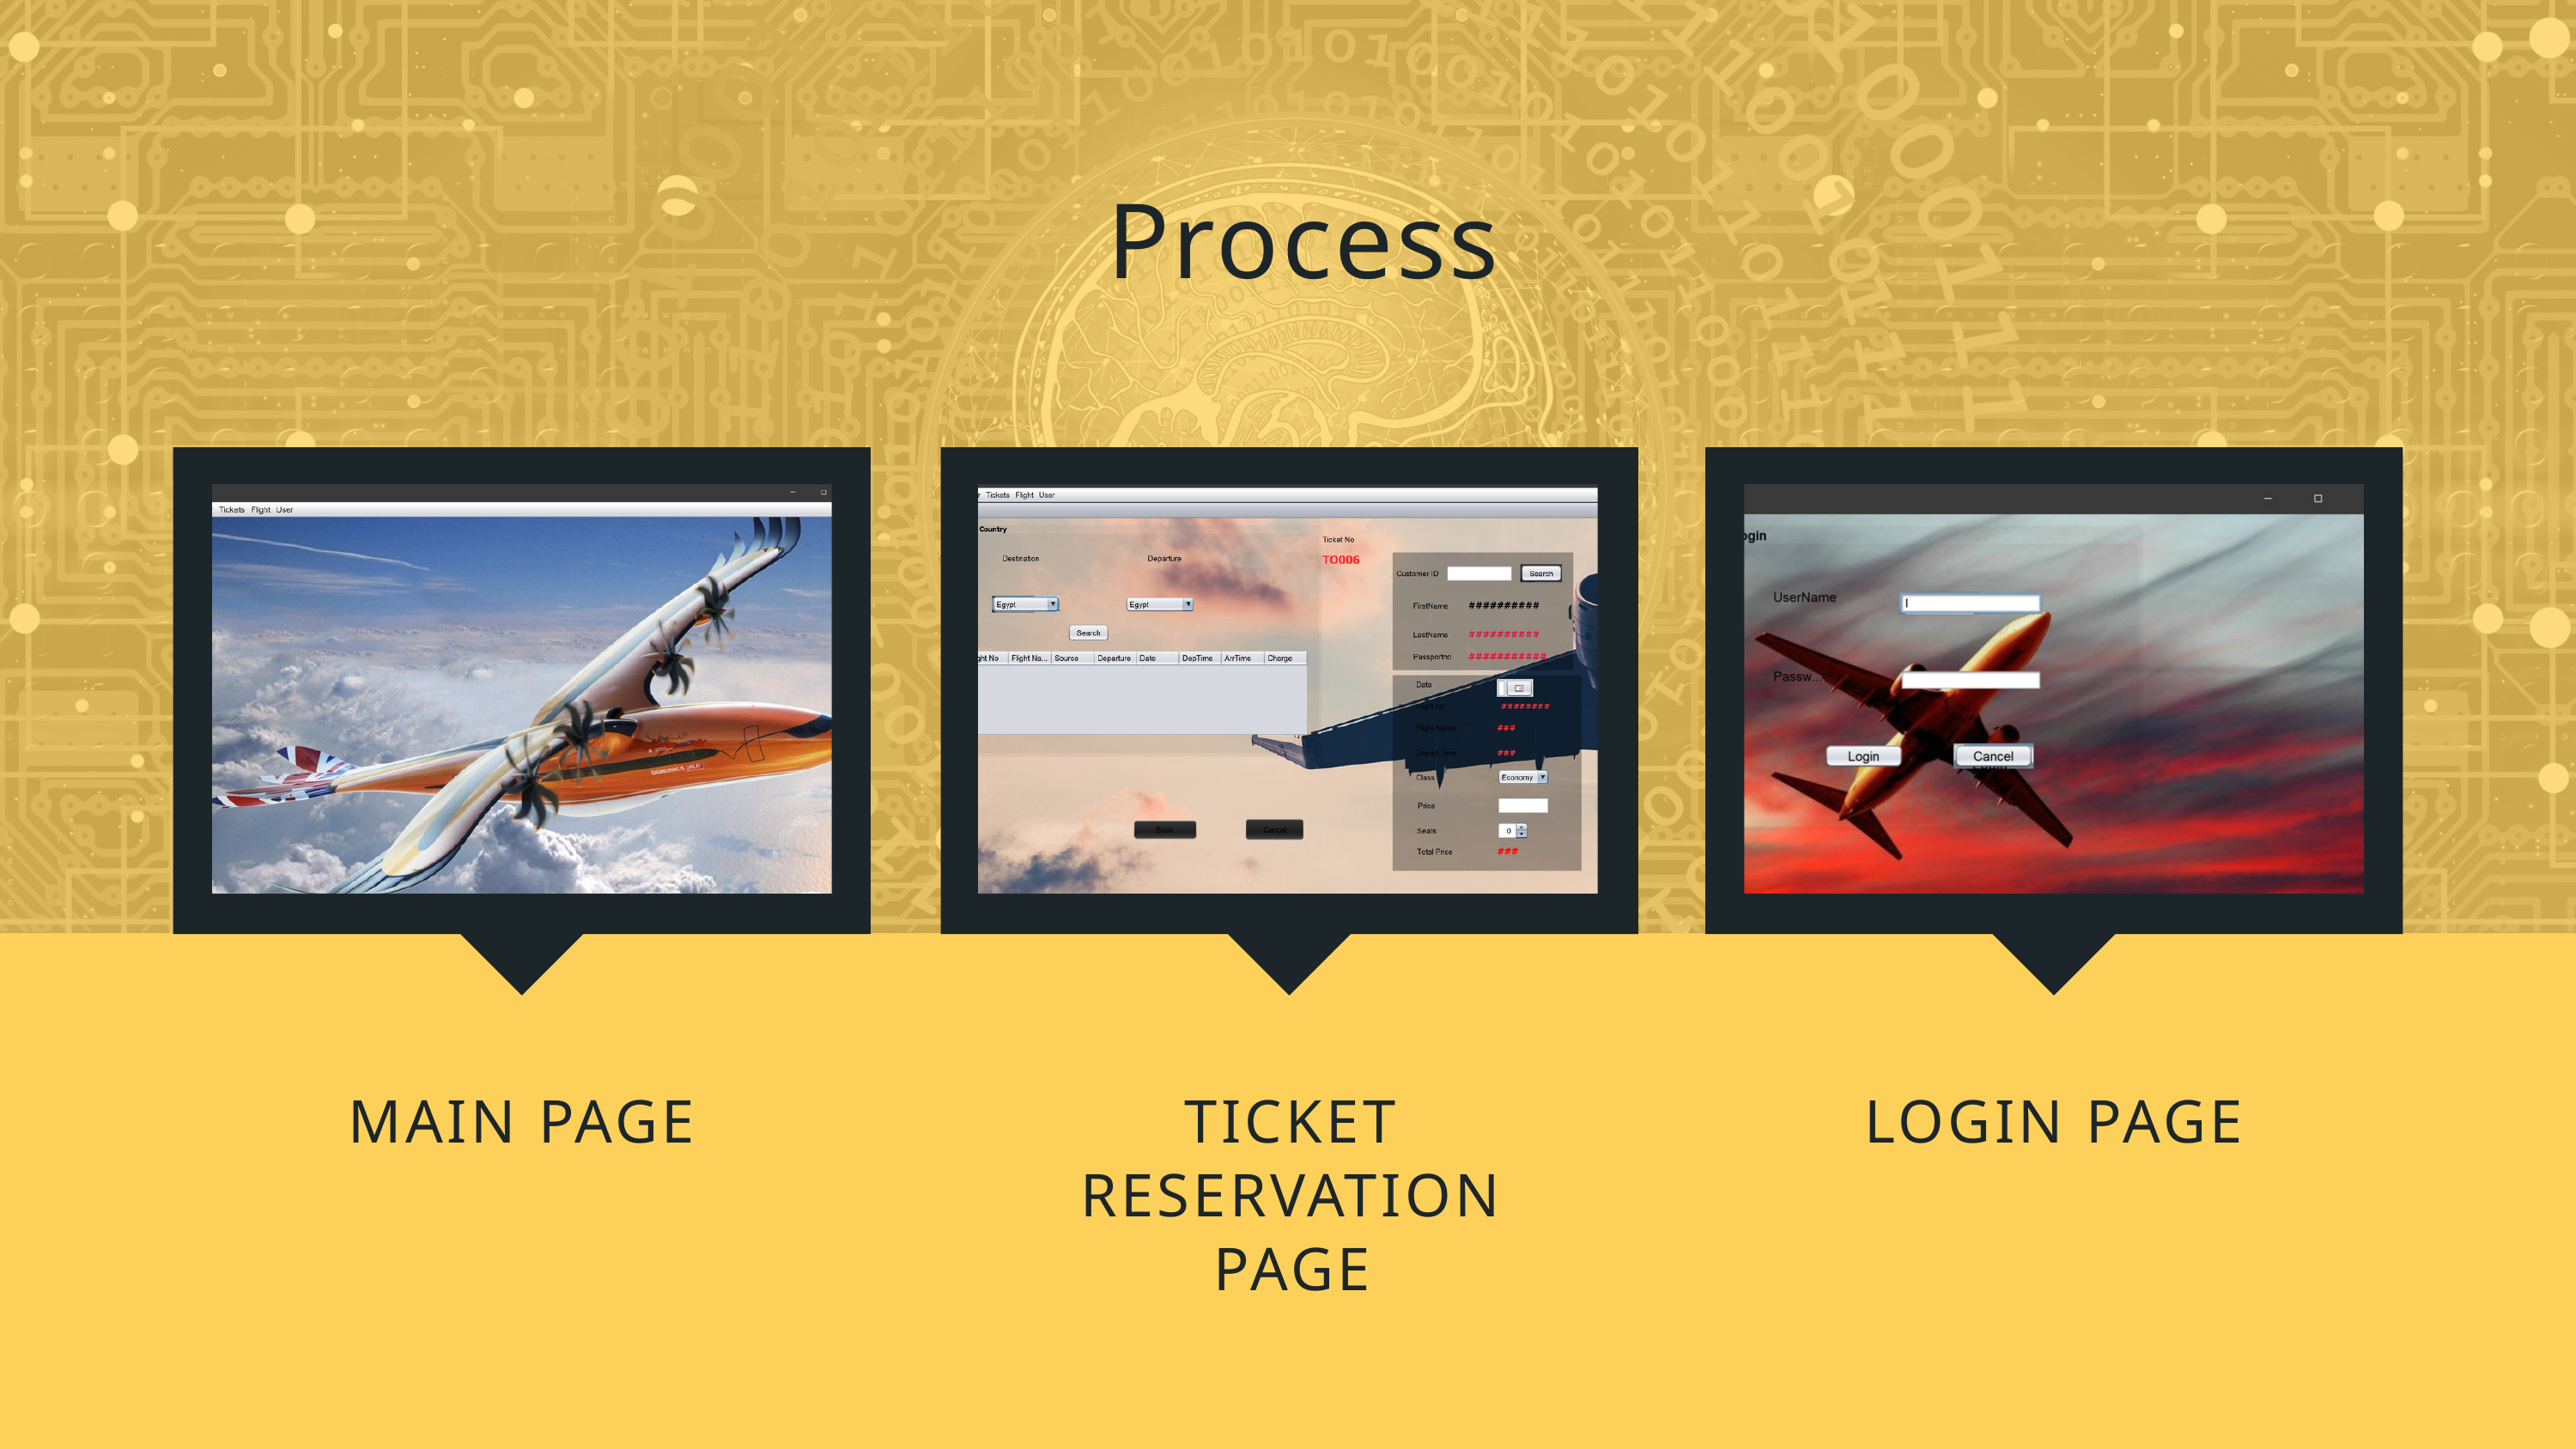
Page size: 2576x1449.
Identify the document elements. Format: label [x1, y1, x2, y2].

text_box [940, 446, 1639, 1228]
picture [0, 0, 2576, 934]
text_box [173, 446, 872, 1155]
text_box [1704, 446, 2403, 1155]
